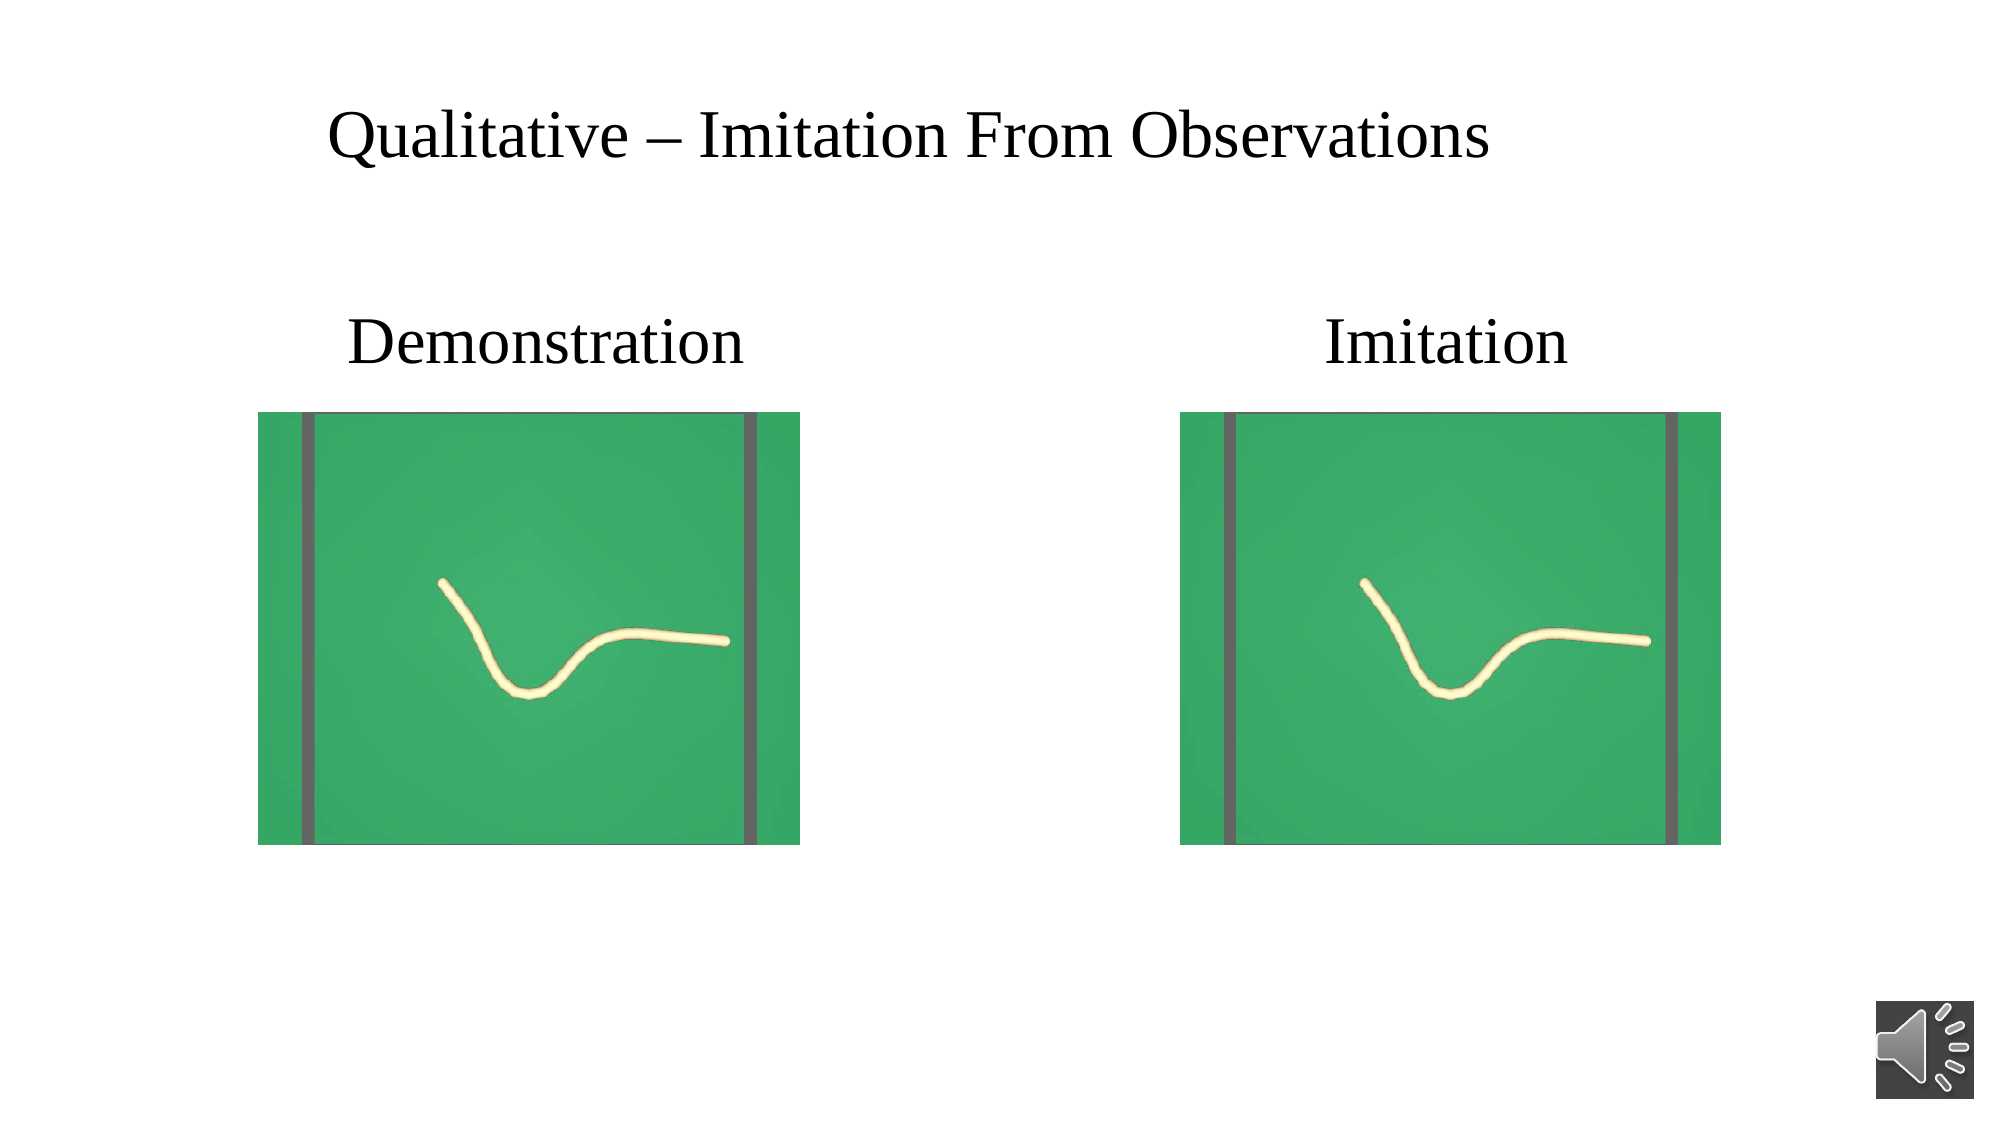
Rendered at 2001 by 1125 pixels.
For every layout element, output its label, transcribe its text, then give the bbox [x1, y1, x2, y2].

picture [1180, 412, 1721, 845]
picture [258, 412, 800, 845]
title Qualitative – Imitation From Observations [312, 67, 1688, 205]
picture [1874, 999, 1975, 1100]
text_box Demonstration [333, 271, 771, 412]
text_box Imitation [1309, 271, 1592, 412]
